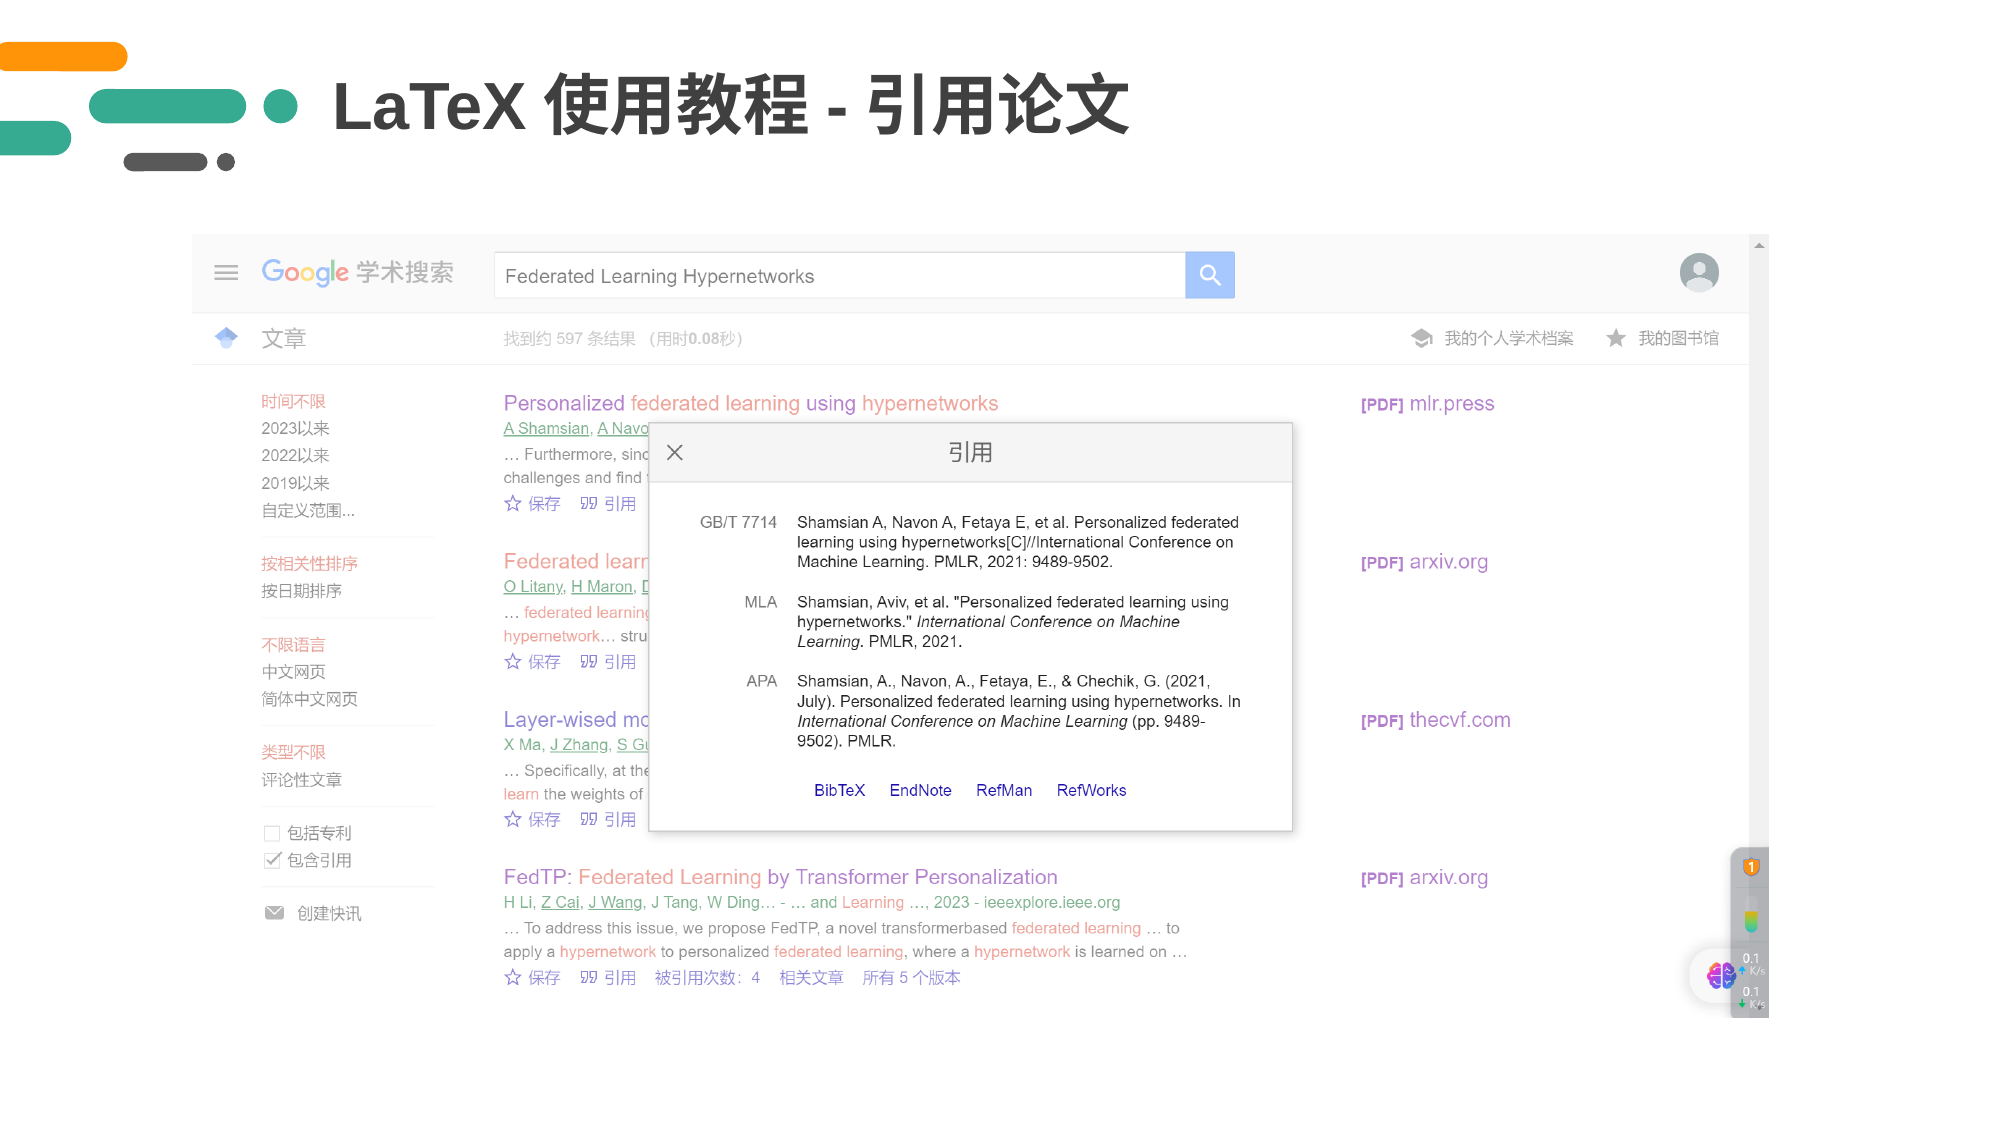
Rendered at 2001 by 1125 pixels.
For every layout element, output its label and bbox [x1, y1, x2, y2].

picture [192, 234, 1769, 1018]
text_box [0, 41, 1126, 172]
